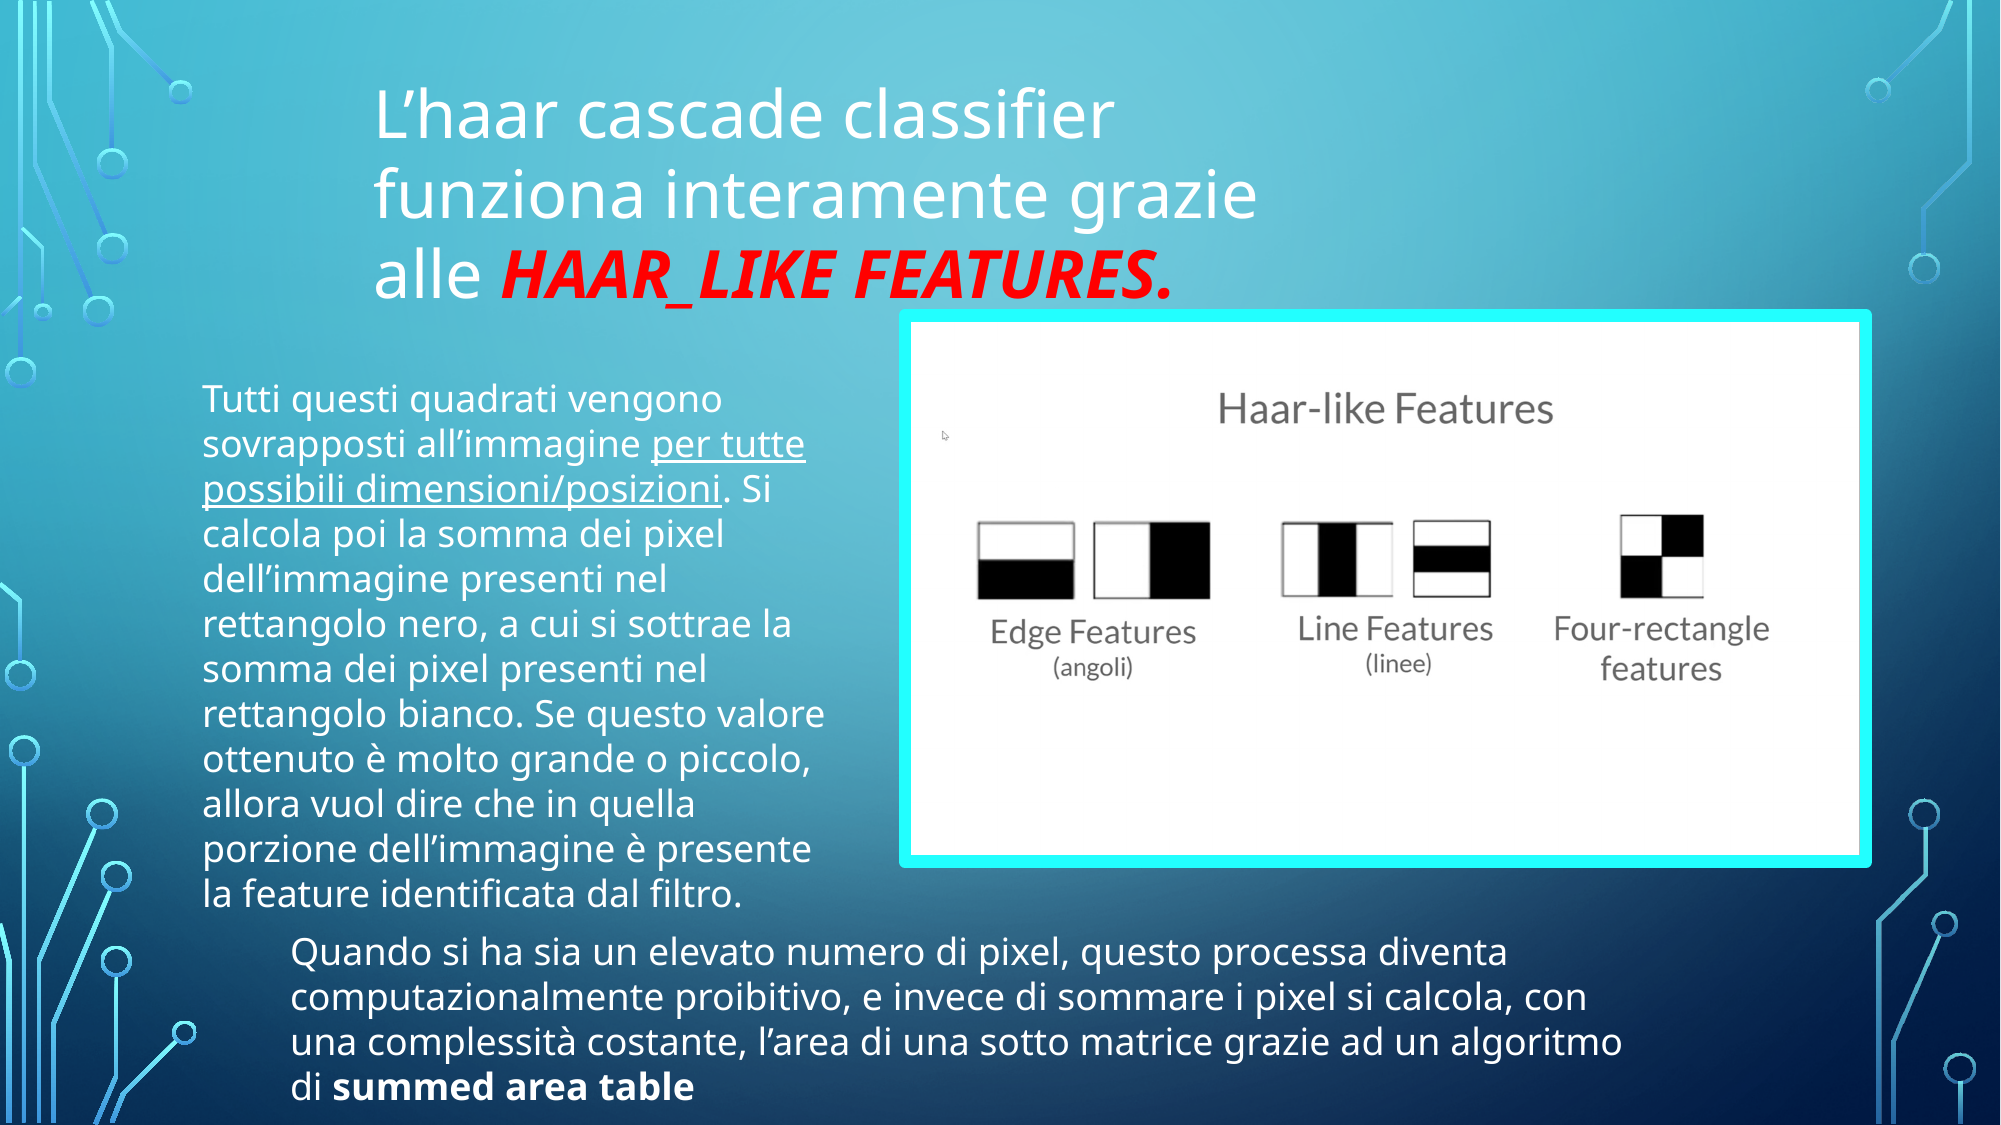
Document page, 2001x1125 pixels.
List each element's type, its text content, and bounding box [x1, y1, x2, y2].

picture [910, 321, 1861, 856]
text_box L’haar cascade classifier funziona interamente grazie alle HAAR_LIKE FEATURES. [358, 64, 1364, 319]
text_box Quando si ha sia un elevato numero di pixel, questo processa diventa computazionalmente proibitivo, e invece di sommare i pixel si calcola, con una complessità costante, l’area di una sotto matrice grazie ad un algoritmo di summed area table [275, 920, 1662, 1115]
text_box Tutti questi quadrati vengono sovrapposti all’immagine per tutte possibili dimensioni/posizioni. Si calcola poi la somma dei pixel dell’immagine presenti nel rettangolo nero, a cui si sottrae la somma dei pixel presenti nel rettangolo bianco. Se questo valore ottenuto è molto grande o piccolo, allora vuol dire che in quella porzione dell’immagine è presente la feature identificata dal filtro. [187, 367, 862, 922]
